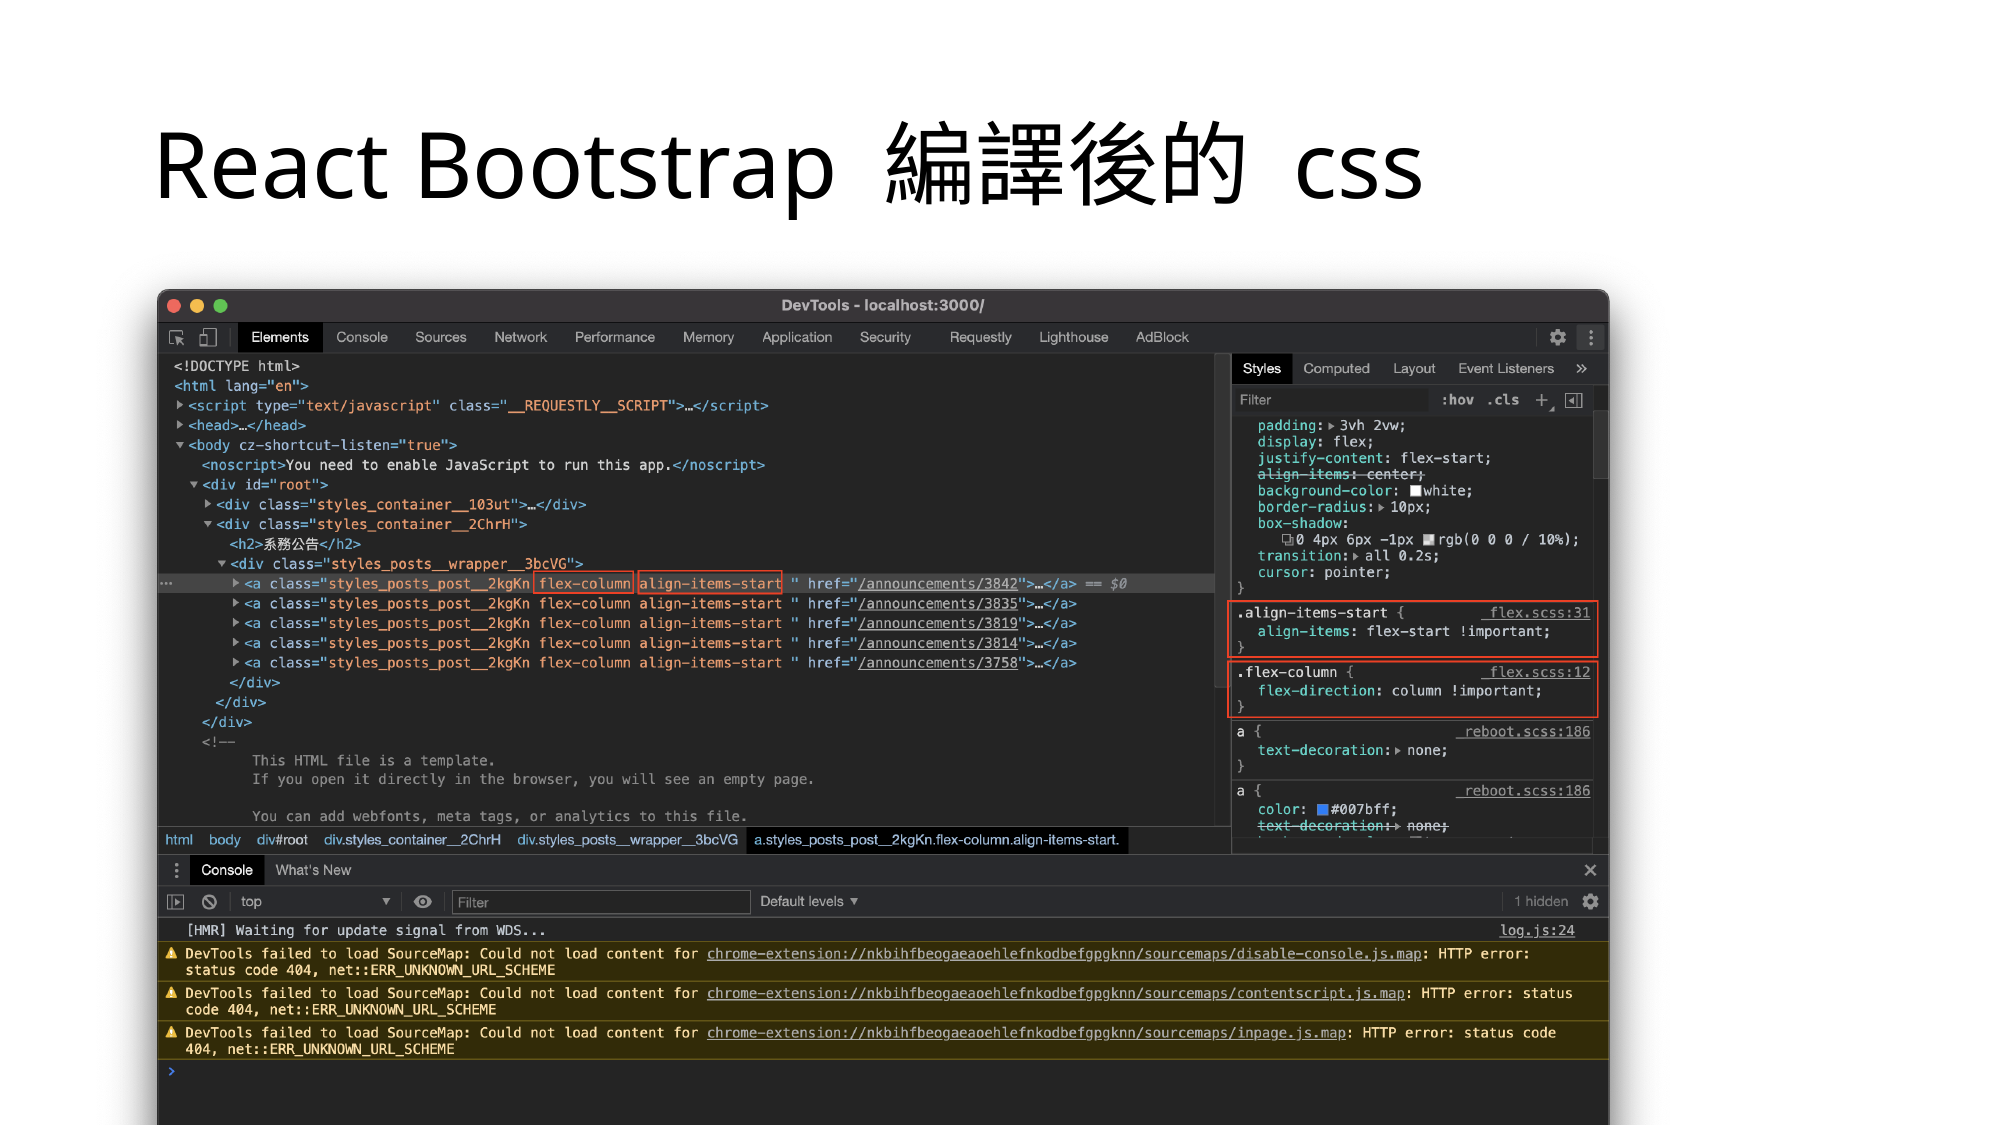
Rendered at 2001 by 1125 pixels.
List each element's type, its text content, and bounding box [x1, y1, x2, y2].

title React Bootstrap 編譯後的 css [137, 59, 1863, 278]
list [92, 245, 1674, 1125]
